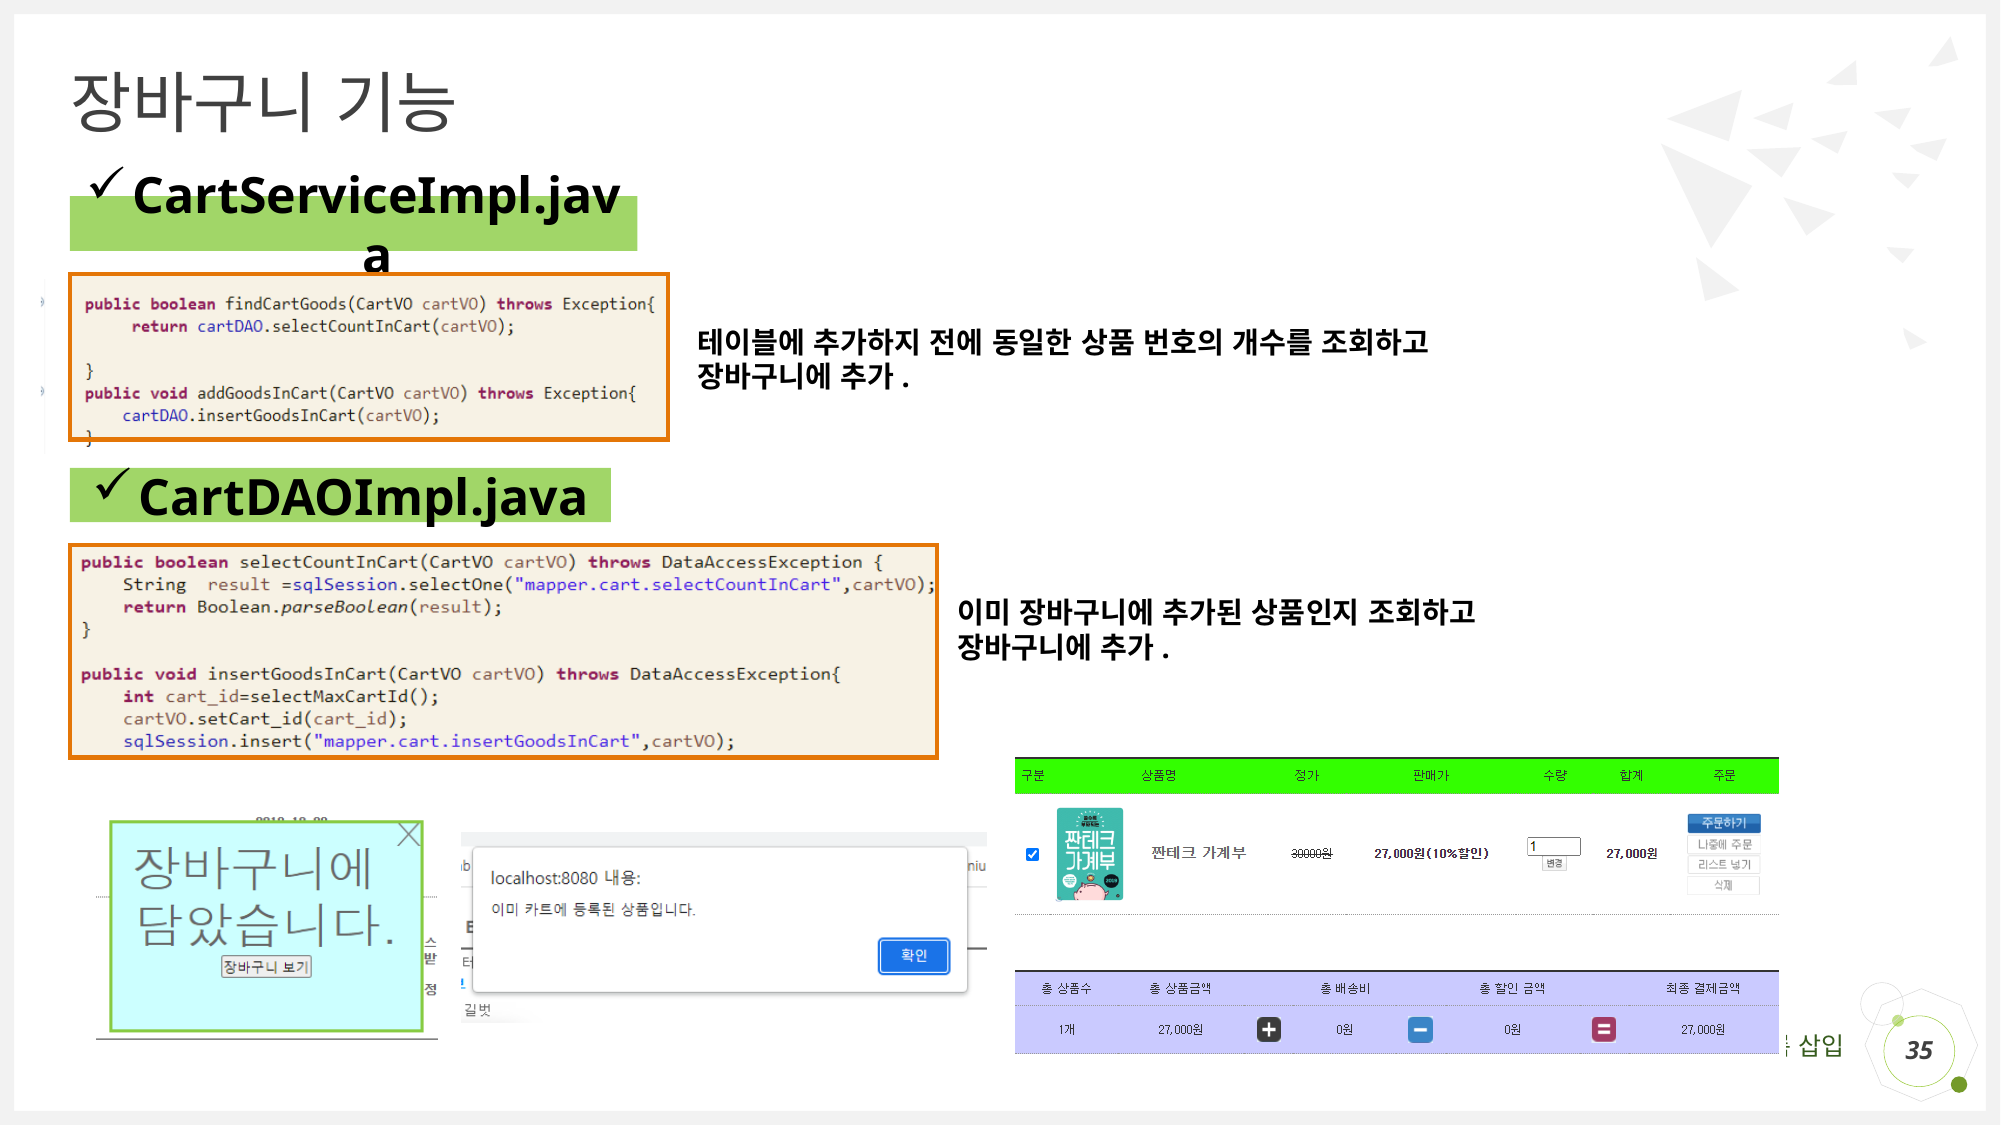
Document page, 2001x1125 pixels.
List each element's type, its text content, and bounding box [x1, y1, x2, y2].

text_box CartDAOImpl.java [69, 467, 612, 523]
text_box 이미 장바구니에 추가된 상품인지 조회하고 장바구니에 추가. [957, 594, 1534, 672]
picture [96, 811, 438, 1052]
title 장바구니 기능 [70, 70, 1932, 142]
text_box [69, 544, 938, 549]
text_box CartServiceImpl.java [69, 195, 638, 252]
picture [1010, 748, 1786, 1069]
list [461, 832, 987, 1023]
text_box [69, 754, 938, 759]
picture [40, 279, 737, 454]
picture [69, 549, 938, 754]
text_box [69, 273, 669, 279]
slide_number 35 [1883, 1015, 1956, 1087]
text_box 테이블에 추가하지 전에 동일한 상품 번호의 개수를 조회하고 장바구니에 추가. [737, 323, 1478, 390]
